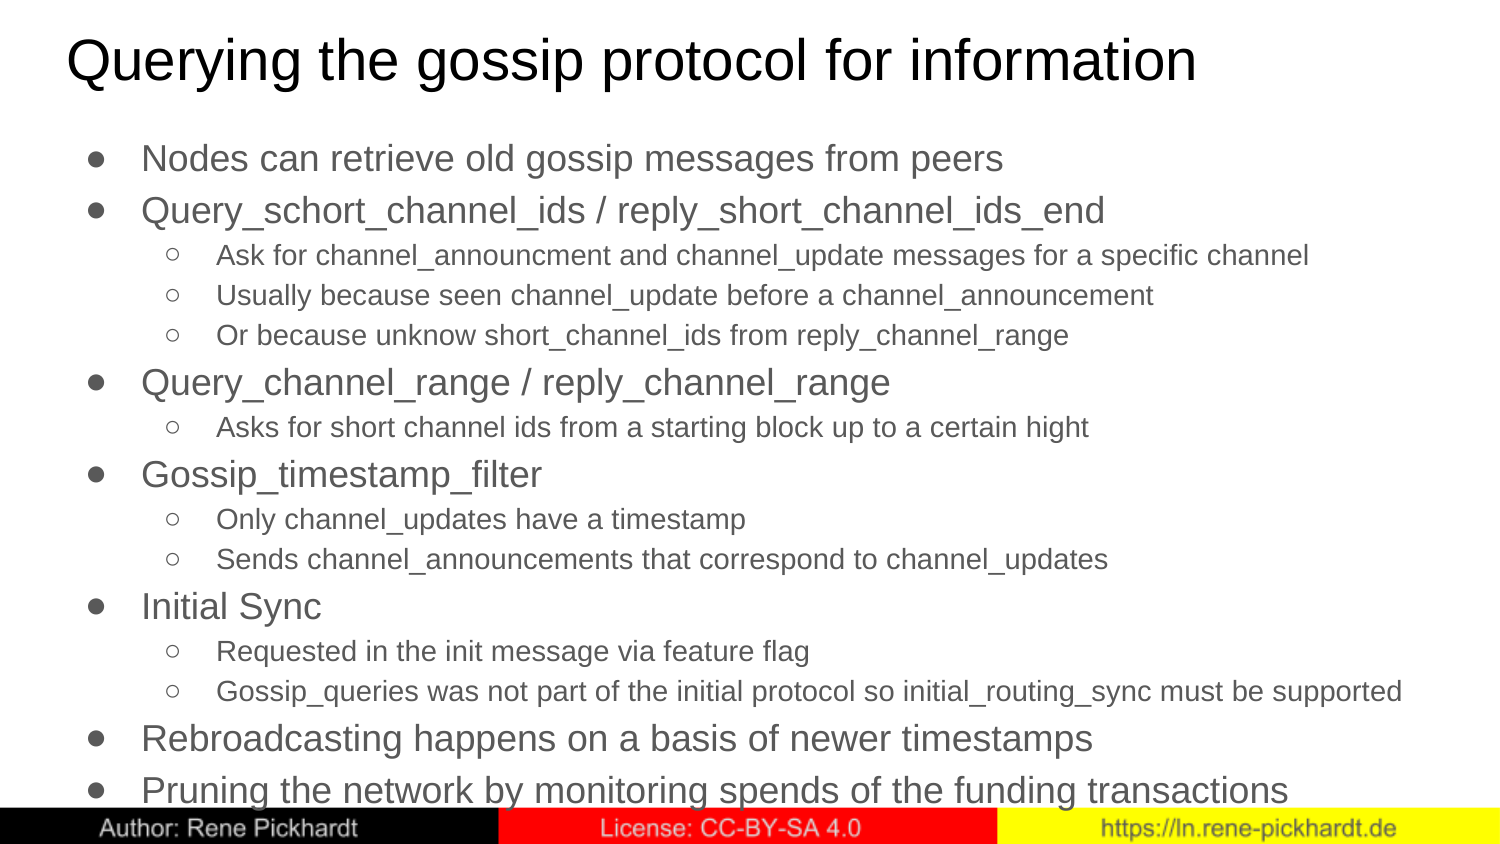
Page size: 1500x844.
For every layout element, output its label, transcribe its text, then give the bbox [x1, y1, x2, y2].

list Nodes can retrieve old gossip messages from peers Query_schort_channel_ids / reply_short_channel_ids_end Ask for channel_announcment and channel_update messages for a specific channel Usually because seen channel_update before a channel_announcement Or because unknow short_channel_ids from reply_channel_range Query_channel_range / reply_channel_range Asks for short channel ids from a starting block up to a certain hight Gossip_timestamp_filter Only channel_updates have a timestamp Sends channel_announcements that correspond to channel_updates Initial Sync Requested in the init message via feature flag Gossip_queries was not part of the initial protocol so initial_routing_sync must be supported Rebroadcasting happens on a basis of newer timestamps Pruning the network by monitoring spends of the funding transactions [51, 112, 1449, 674]
title Querying the gossip protocol for information [51, 7, 1449, 102]
picture [0, 0, 1500, 844]
